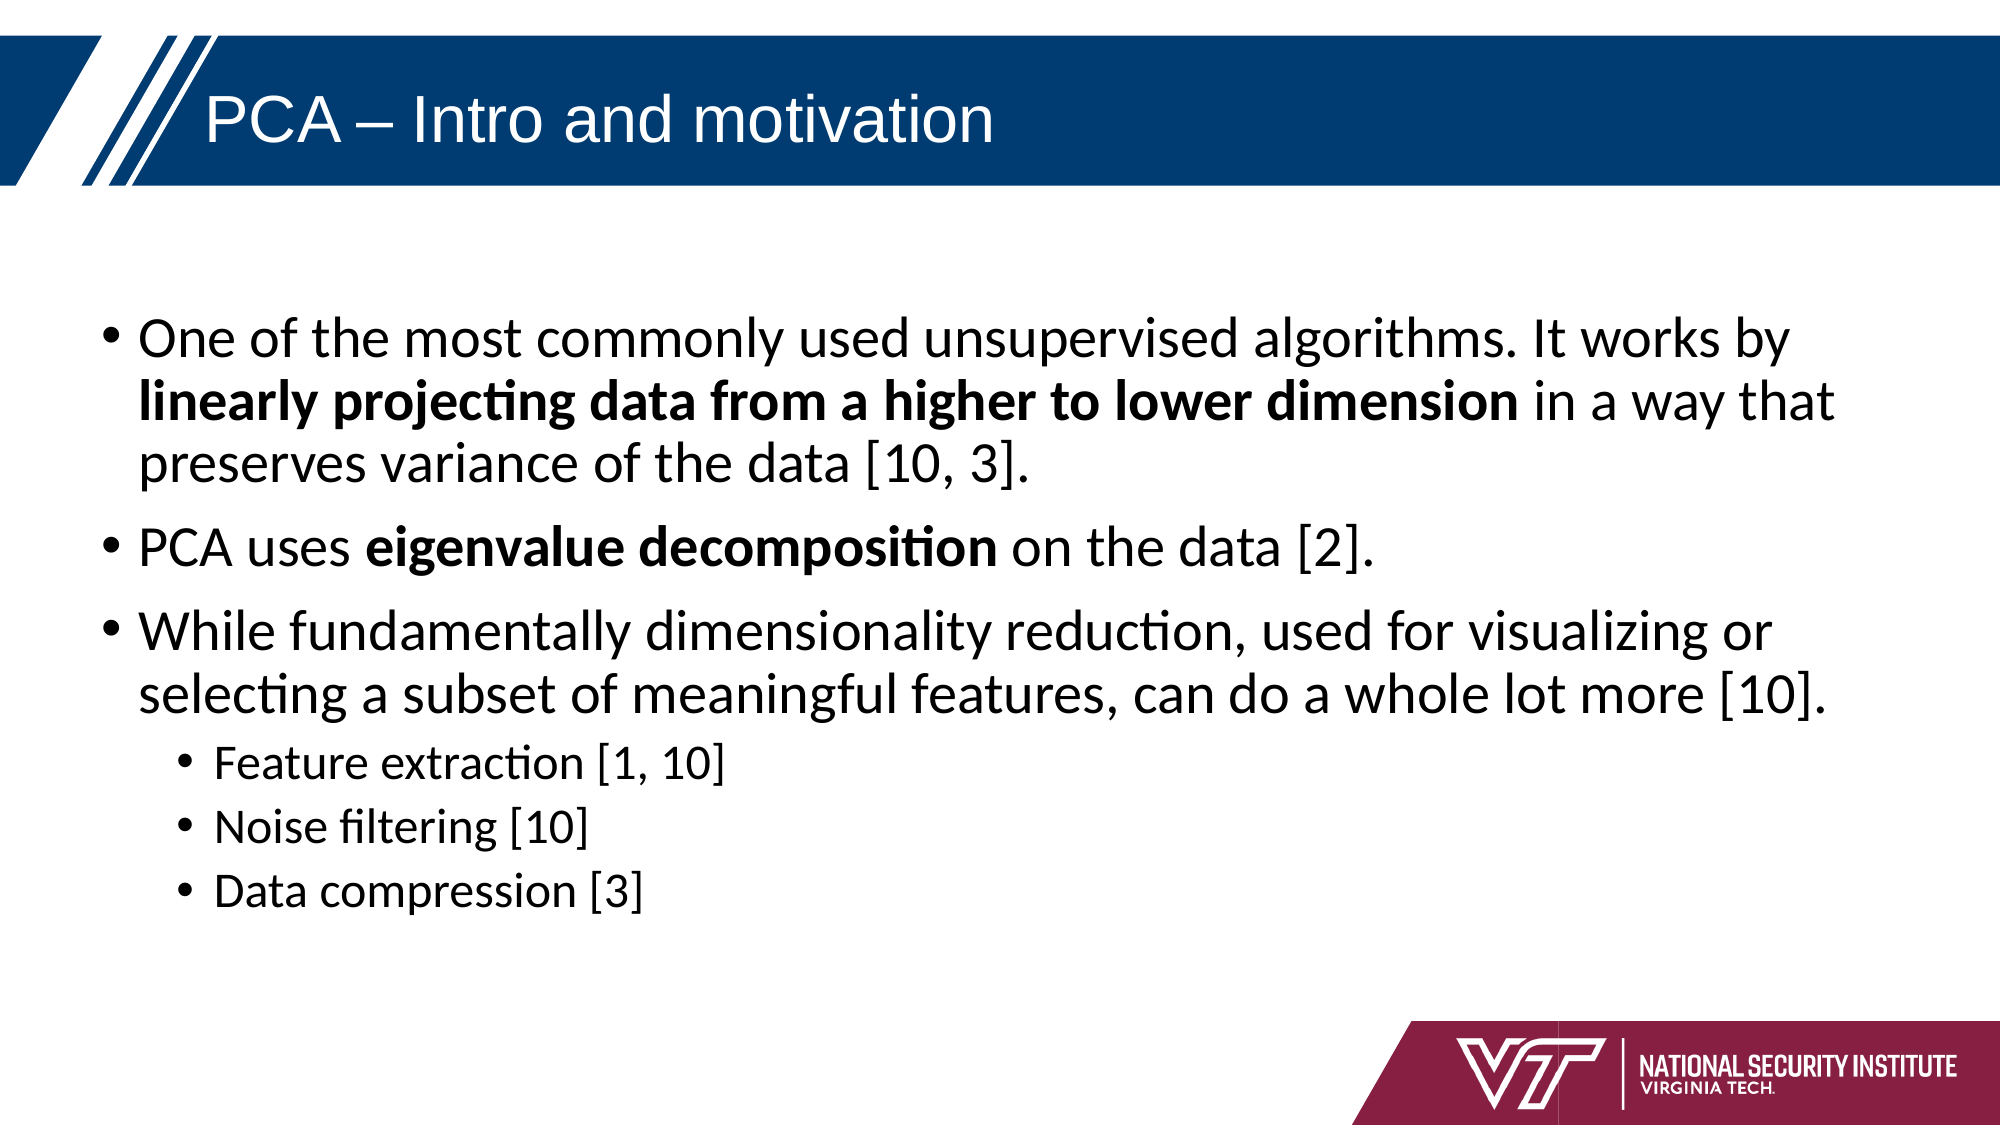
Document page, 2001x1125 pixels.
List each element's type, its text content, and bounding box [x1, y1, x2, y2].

list One of the most commonly used unsupervised algorithms. It works by linearly projecting data from a higher to lower dimension in a way that preserves variance of the data [10, 3]. PCA uses eigenvalue decomposition on the data [2]. While fundamentally dimensionality reduction, used for visualizing or selecting a subset of meaningful features, can do a whole lot more [10]. Feature extraction [1, 10] Noise filtering [10] Data compression [3] [86, 299, 1863, 1014]
picture [1456, 1038, 1957, 1110]
title PCA – Intro and motivation [189, 76, 1982, 165]
